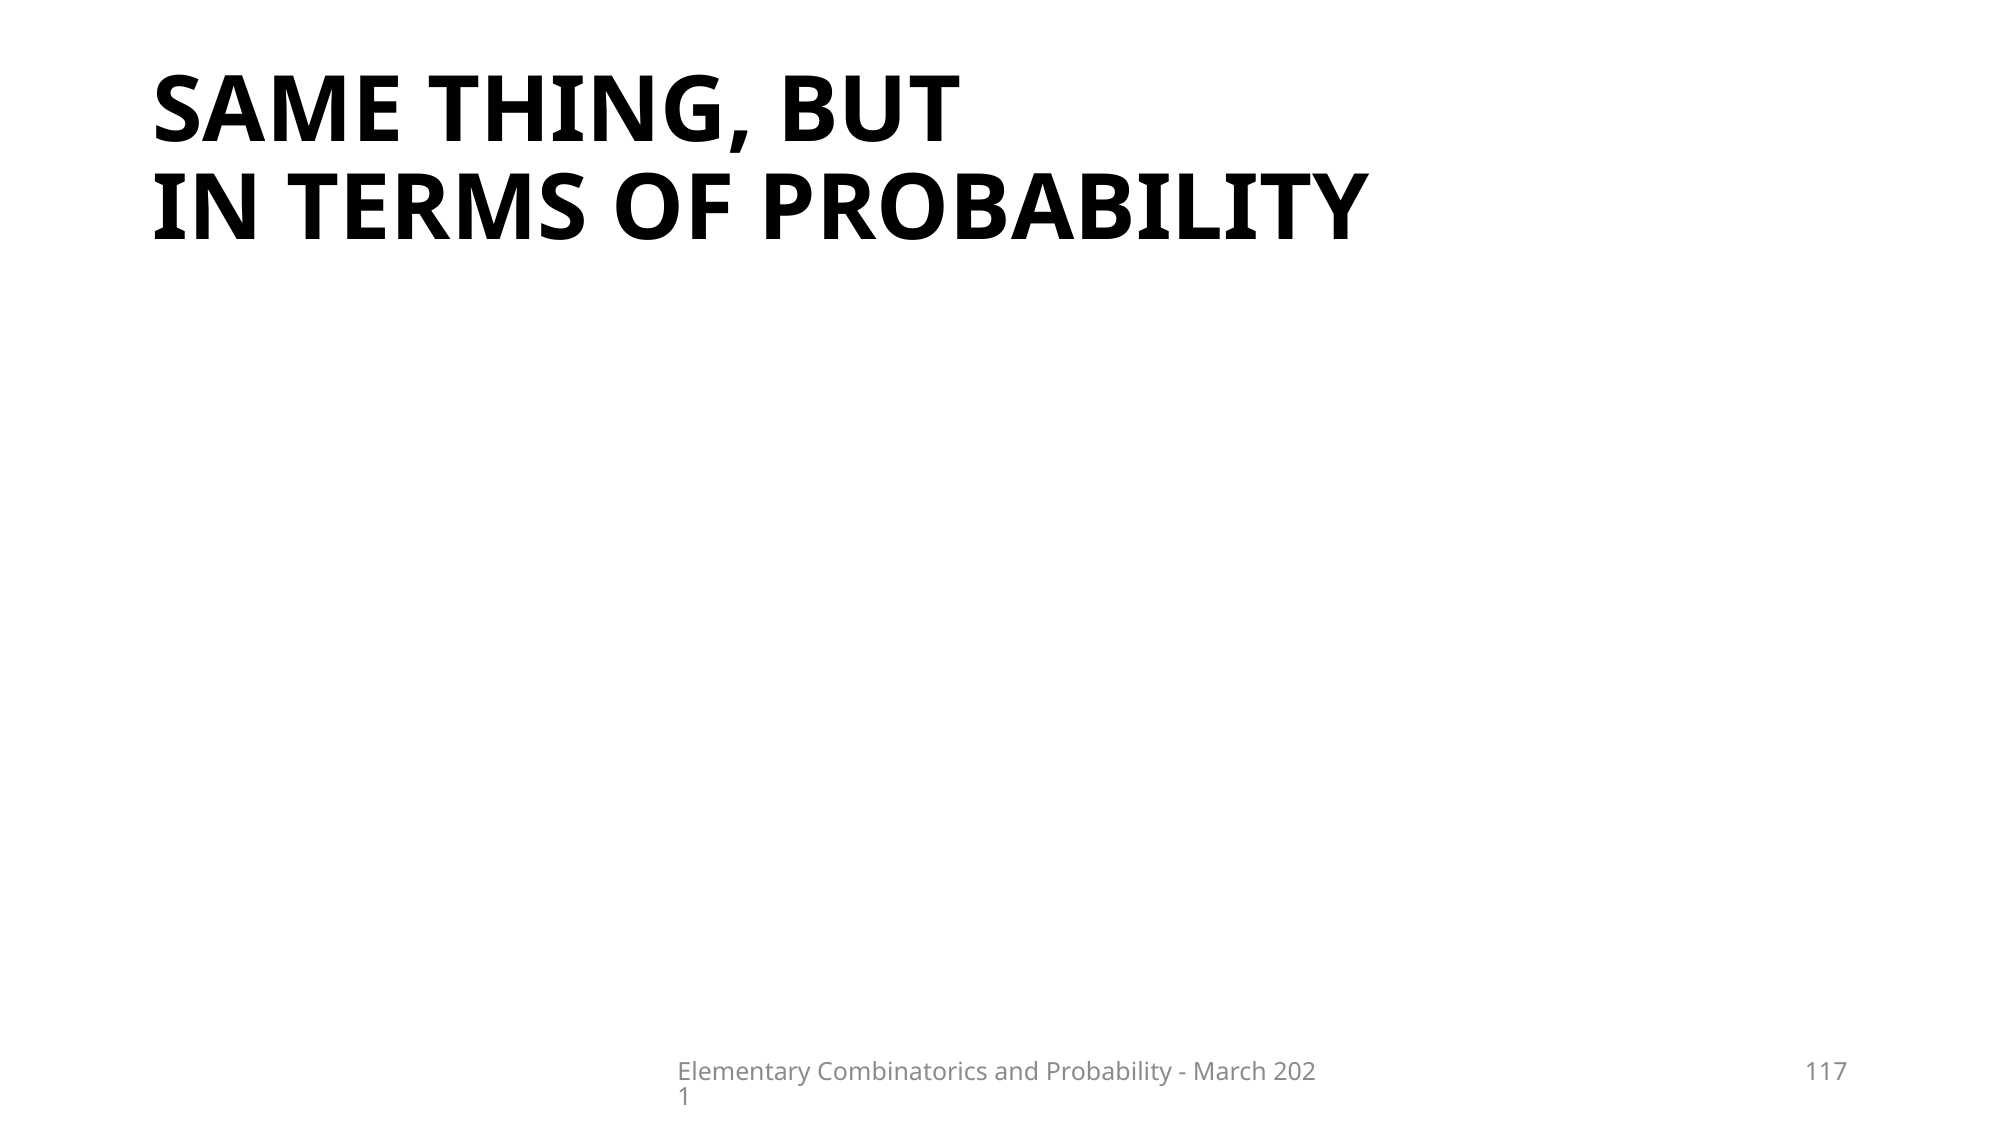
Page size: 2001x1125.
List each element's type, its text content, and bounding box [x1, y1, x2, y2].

footer Elementary Combinatorics and Probability - March 2021 [662, 1042, 1338, 1103]
title Same thing, but in terms of probability [137, 52, 1863, 270]
slide_number 117 [1412, 1042, 1863, 1103]
